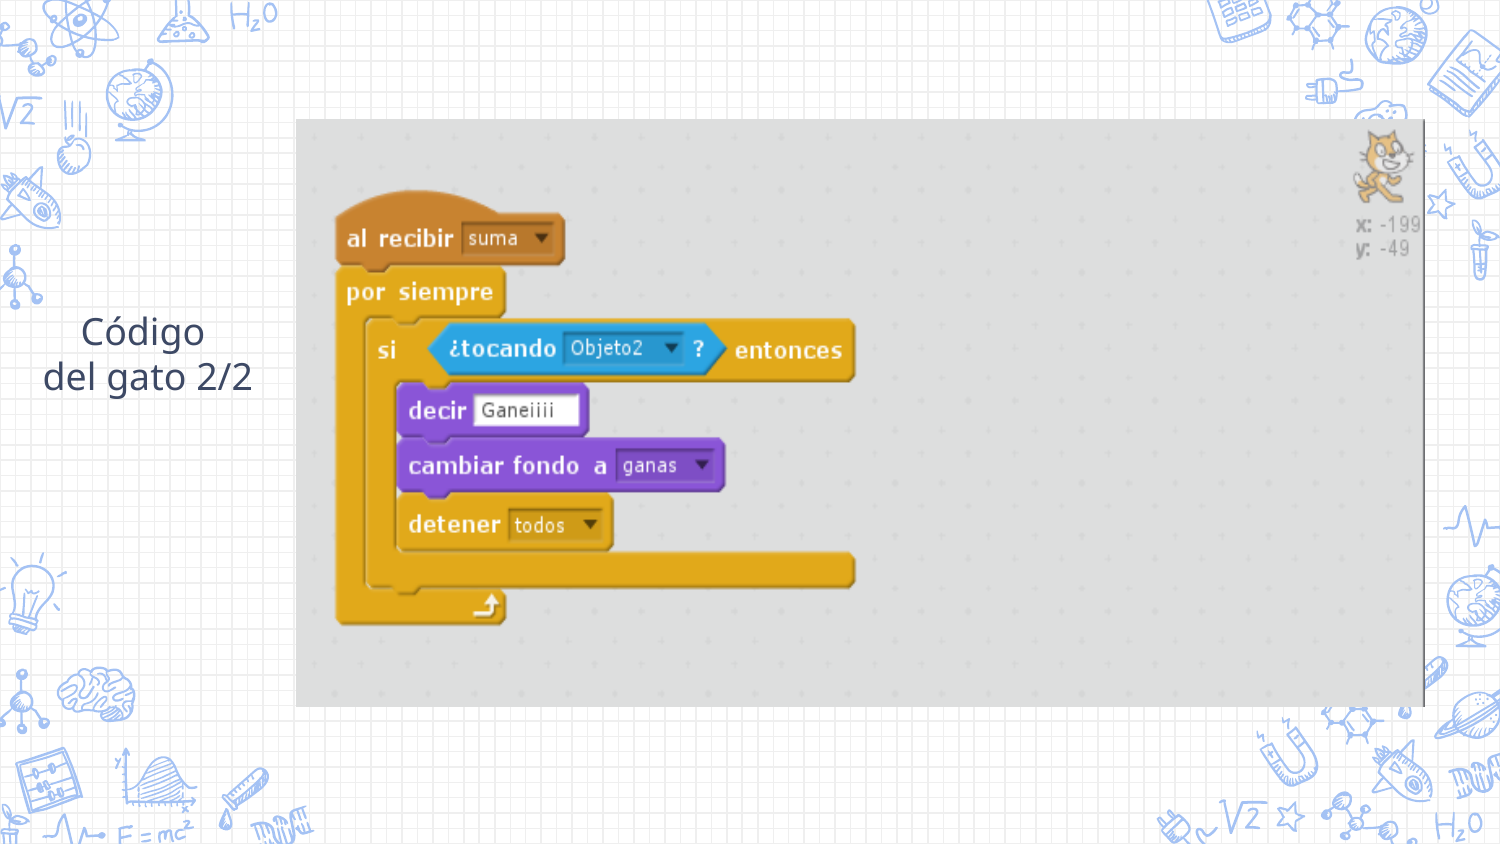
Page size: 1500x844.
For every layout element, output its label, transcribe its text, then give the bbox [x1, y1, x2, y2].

picture [295, 119, 1426, 708]
text_box Código del gato 2/2 [0, 293, 290, 534]
